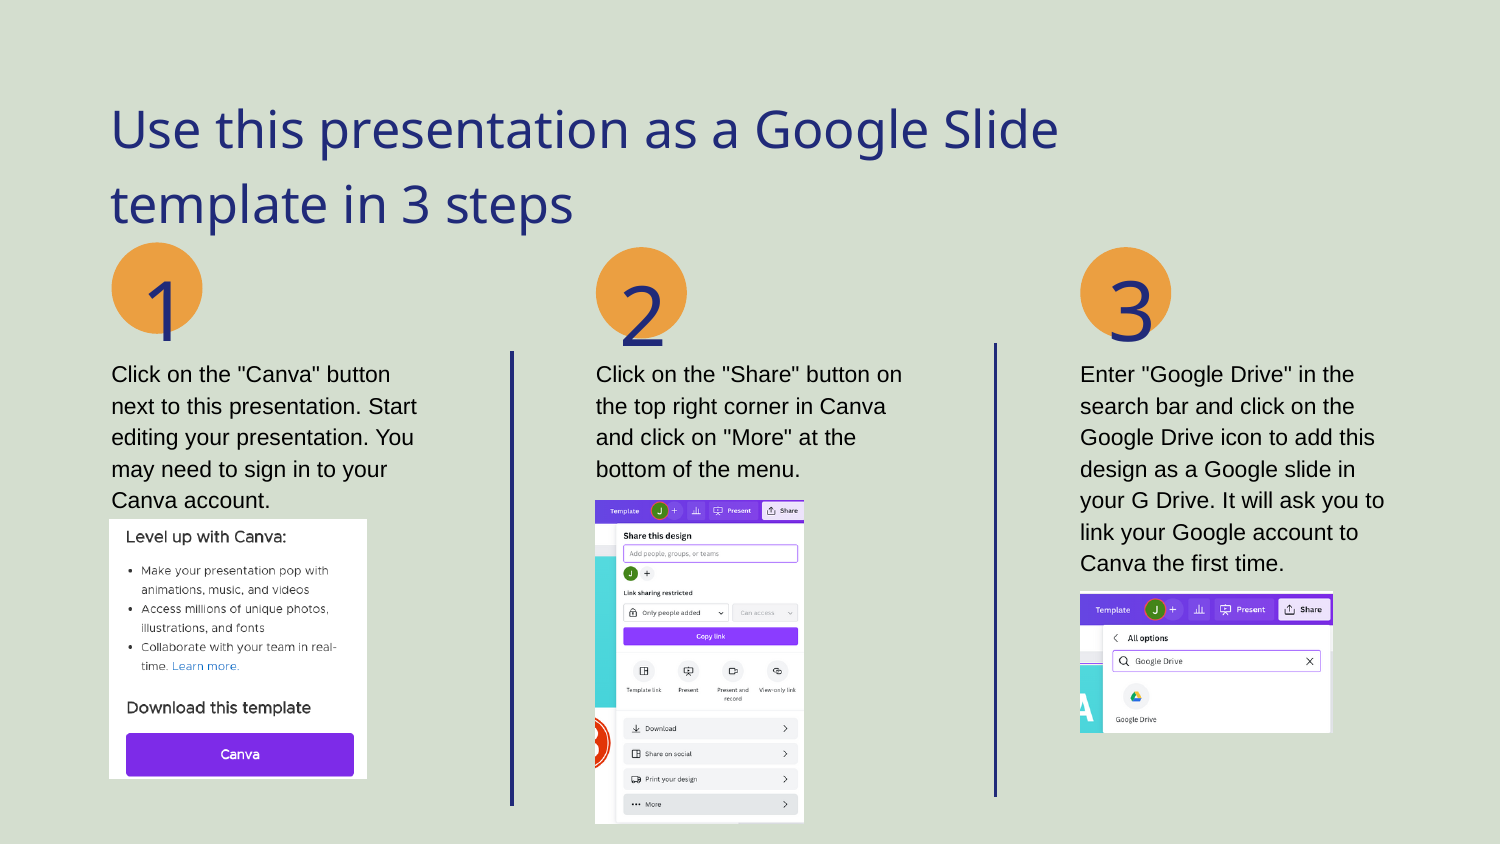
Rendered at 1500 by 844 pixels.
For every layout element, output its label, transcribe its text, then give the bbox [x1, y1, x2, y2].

picture [1080, 591, 1333, 733]
text_box Click on the "Share" button on the top right corner in Canva and click on "More" at the bottom of the menu. [595, 355, 905, 482]
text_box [111, 237, 1172, 344]
picture [595, 500, 804, 825]
text_box Use this presentation as a Google Slide template in 3 steps [109, 83, 1101, 234]
text_box Enter "Google Drive" in the search bar and click on the Google Drive icon to add this design as a Google slide in your G Drive. It will ask you to link your Google account to Canva the first time. [1080, 355, 1389, 577]
picture [109, 519, 368, 780]
text_box Click on the "Canva" button next to this presentation. Start editing your presentation. You may need to sign in to your Canva account. [111, 355, 440, 514]
